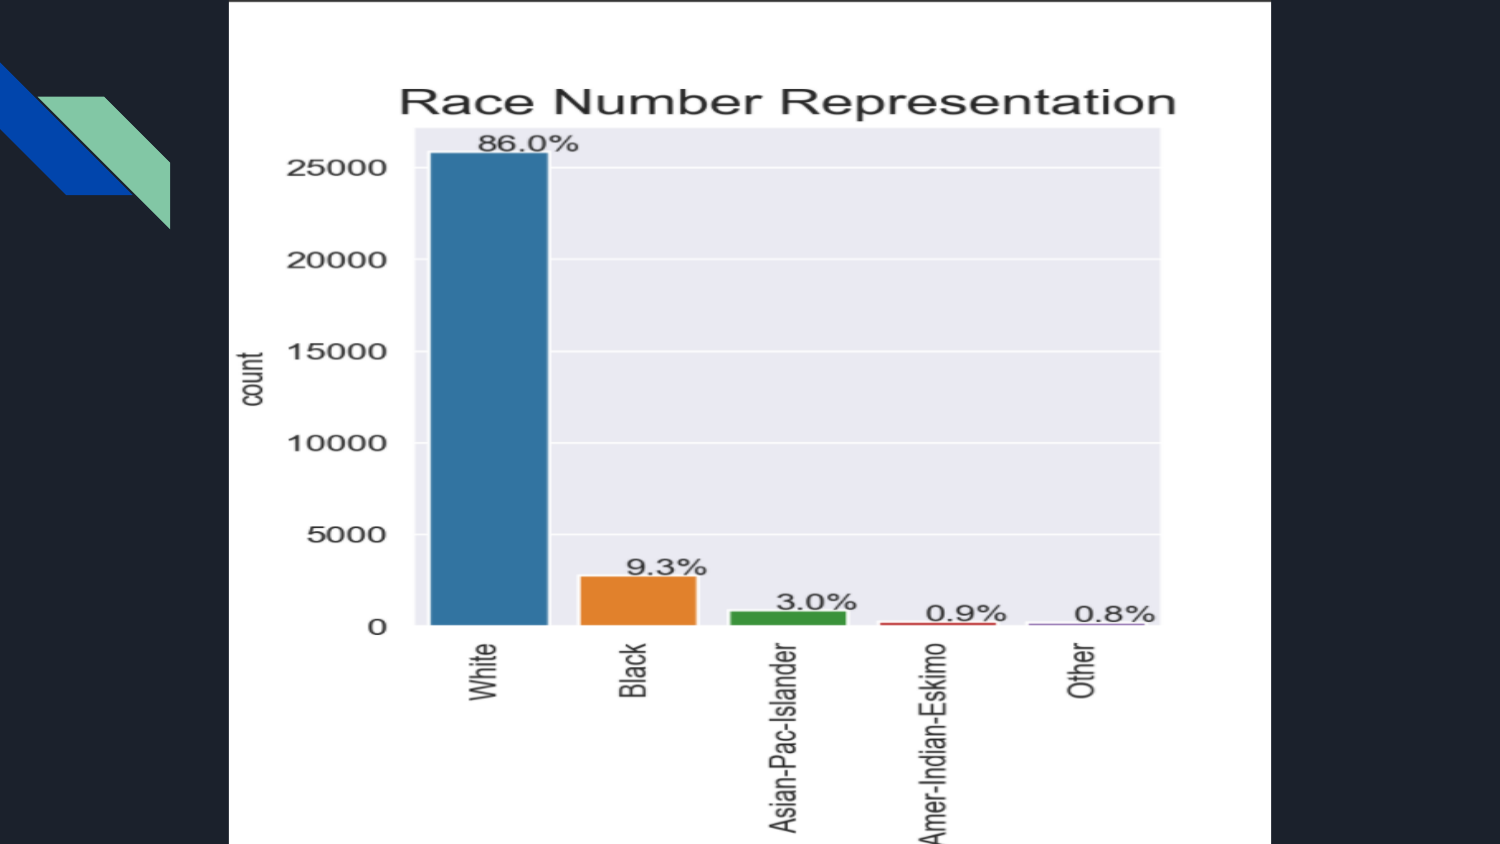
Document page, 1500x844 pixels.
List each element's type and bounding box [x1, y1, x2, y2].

picture [228, 0, 1272, 844]
